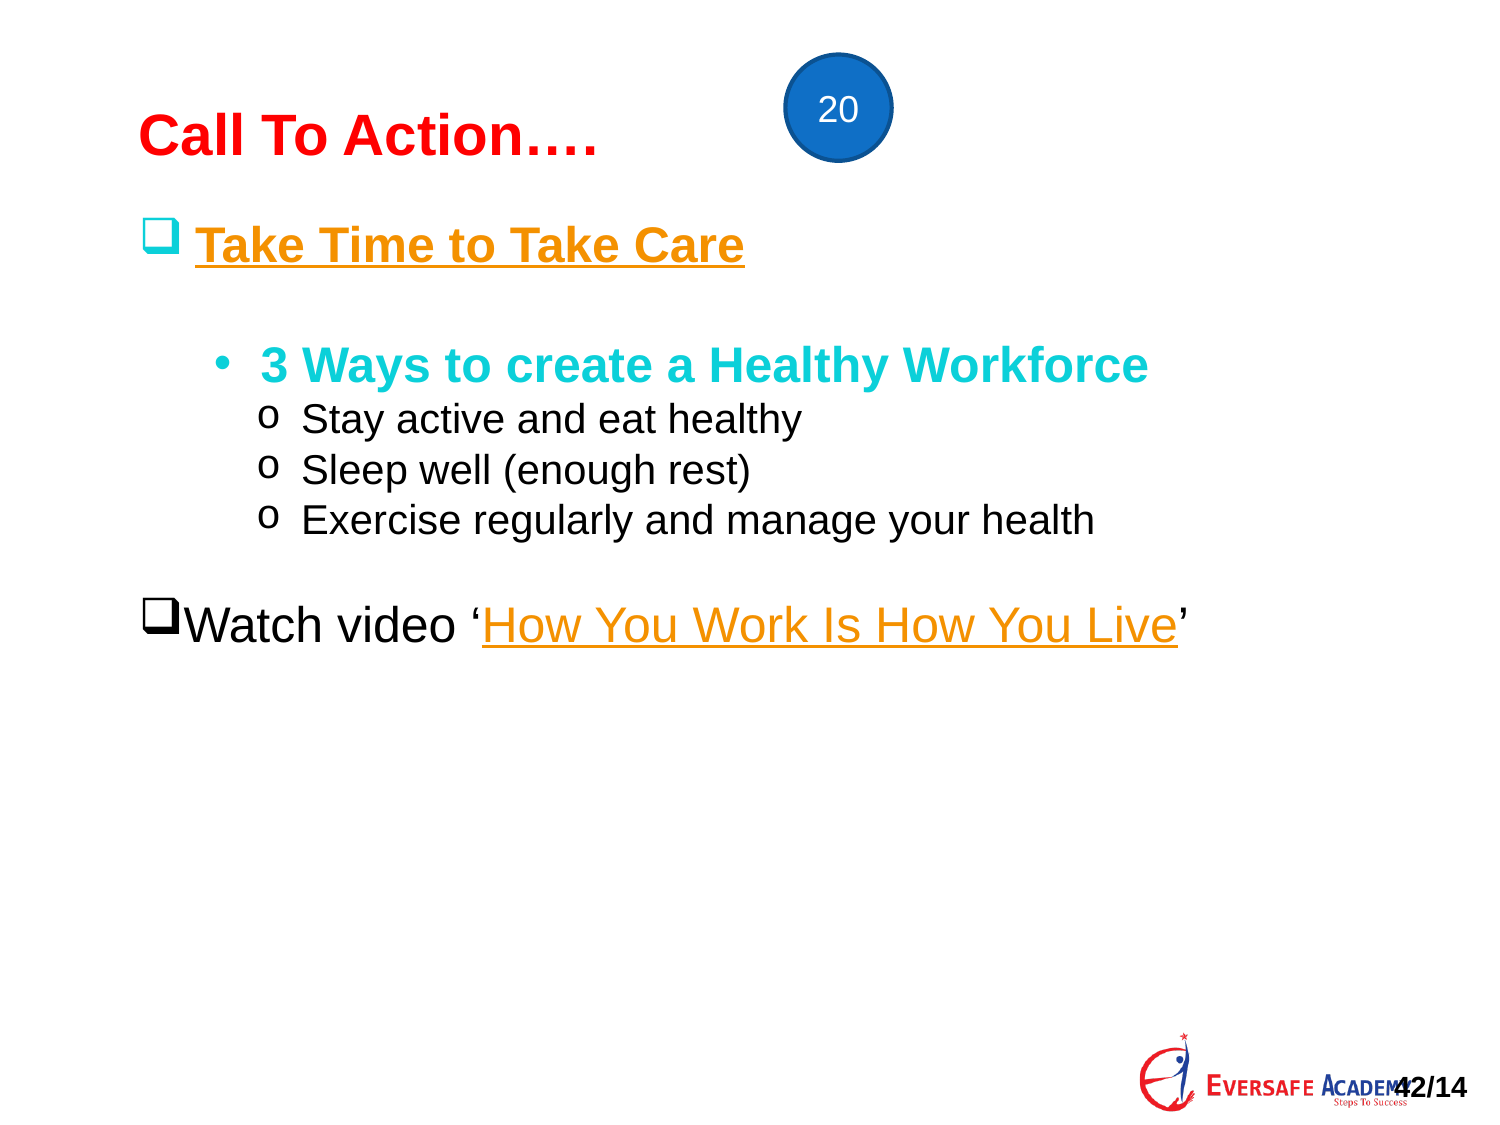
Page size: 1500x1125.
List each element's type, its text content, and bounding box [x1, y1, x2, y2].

slide_number 42/14 [1340, 1054, 1483, 1118]
picture [1139, 1032, 1412, 1125]
text_box Call To Action…. Take Time to Take Care 3 Ways to create a Healthy Workforce Stay active and eat healthy Sleep well (enough rest) Exercise regularly and manage your health Watch video ‘How You Work Is How You Live’ [123, 90, 1353, 720]
text_box 20 [783, 52, 894, 163]
